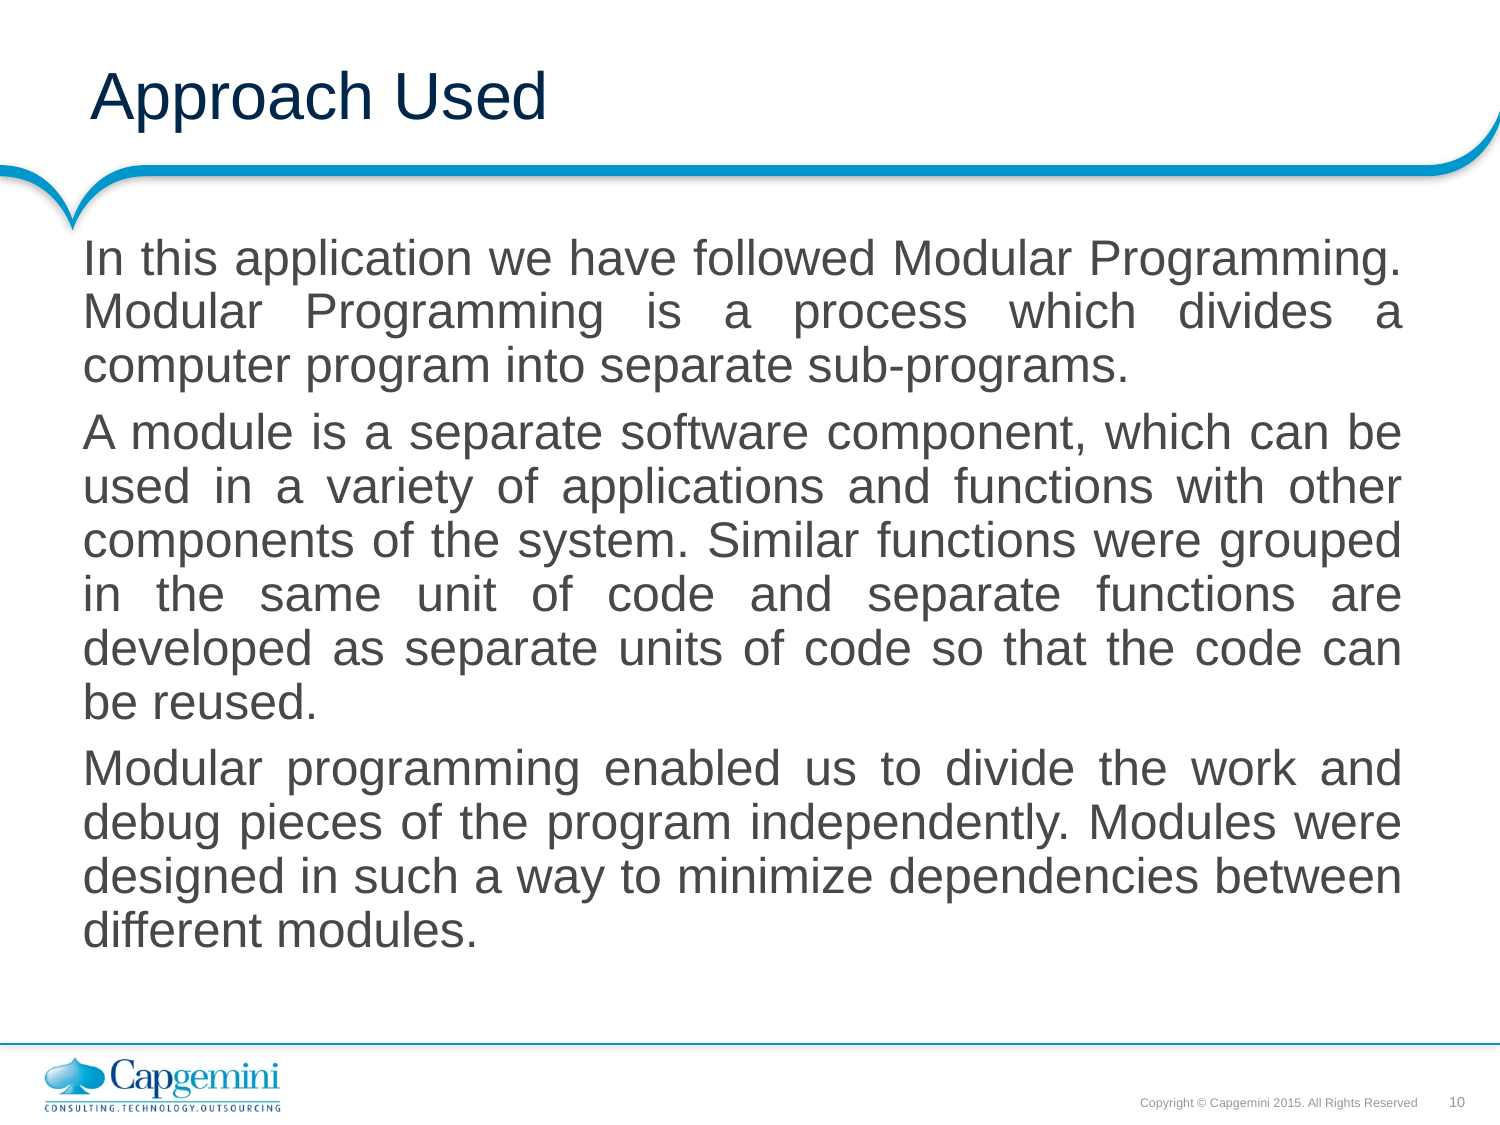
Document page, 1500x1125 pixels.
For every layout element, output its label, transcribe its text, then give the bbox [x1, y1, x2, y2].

footer [512, 1042, 988, 1103]
picture [44, 1056, 281, 1113]
list In this application we have followed Modular Programming. Modular Programming is a process which divides a computer program into separate sub-programs. A module is a separate software component, which can be used in a variety of applications and functions with other components of the system. Similar functions were grouped in the same unit of code and separate functions are developed as separate units of code so that the code can be reused. Modular programming enabled us to divide the work and debug pieces of the program independently. Modules were designed in such a way to minimize dependencies between different modules. [64, 219, 1415, 894]
title Approach Used [41, 30, 1143, 168]
